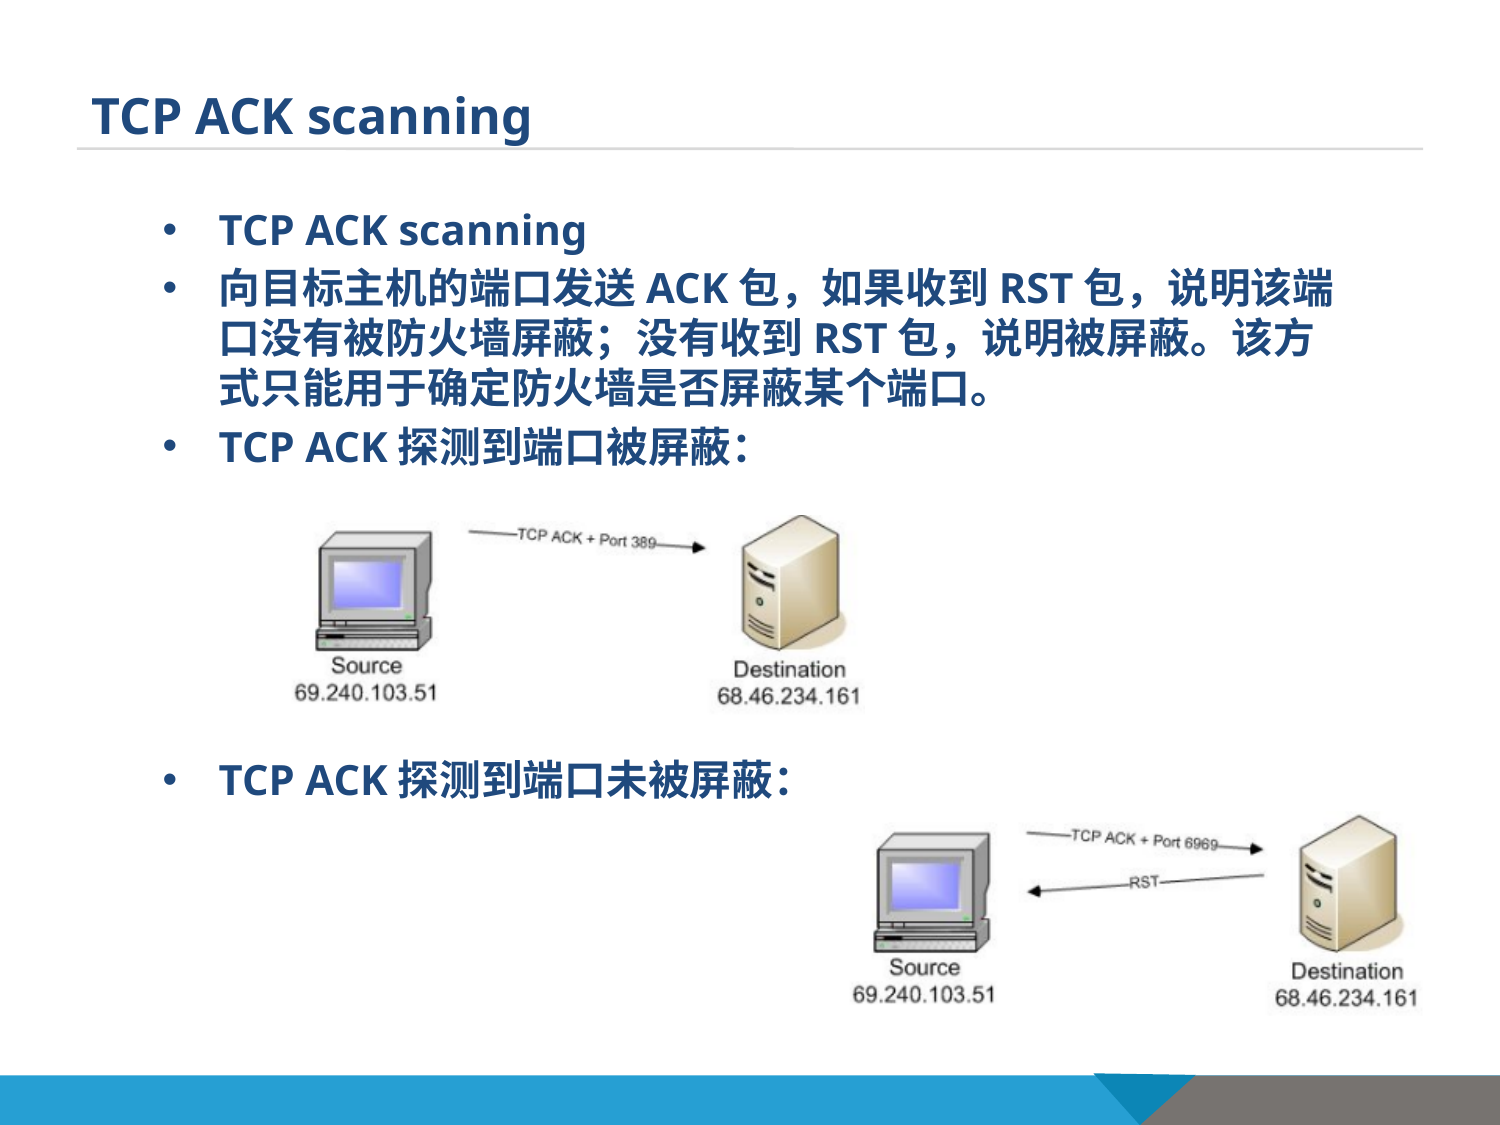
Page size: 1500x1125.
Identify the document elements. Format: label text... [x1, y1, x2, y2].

picture [289, 514, 865, 725]
title TCP ACK scanning [76, 77, 1223, 150]
picture [844, 810, 1447, 1027]
list TCP ACK scanning 向目标主机的端口发送ACK包，如果收到RST包，说明该端口没有被防火墙屏蔽；没有收到RST包，说明被屏蔽。该方式只能用于确定防火墙是否屏蔽某个端口。 TCP ACK探测到端口被屏蔽： TCP ACK探测到端口未被屏蔽： [147, 196, 1353, 977]
